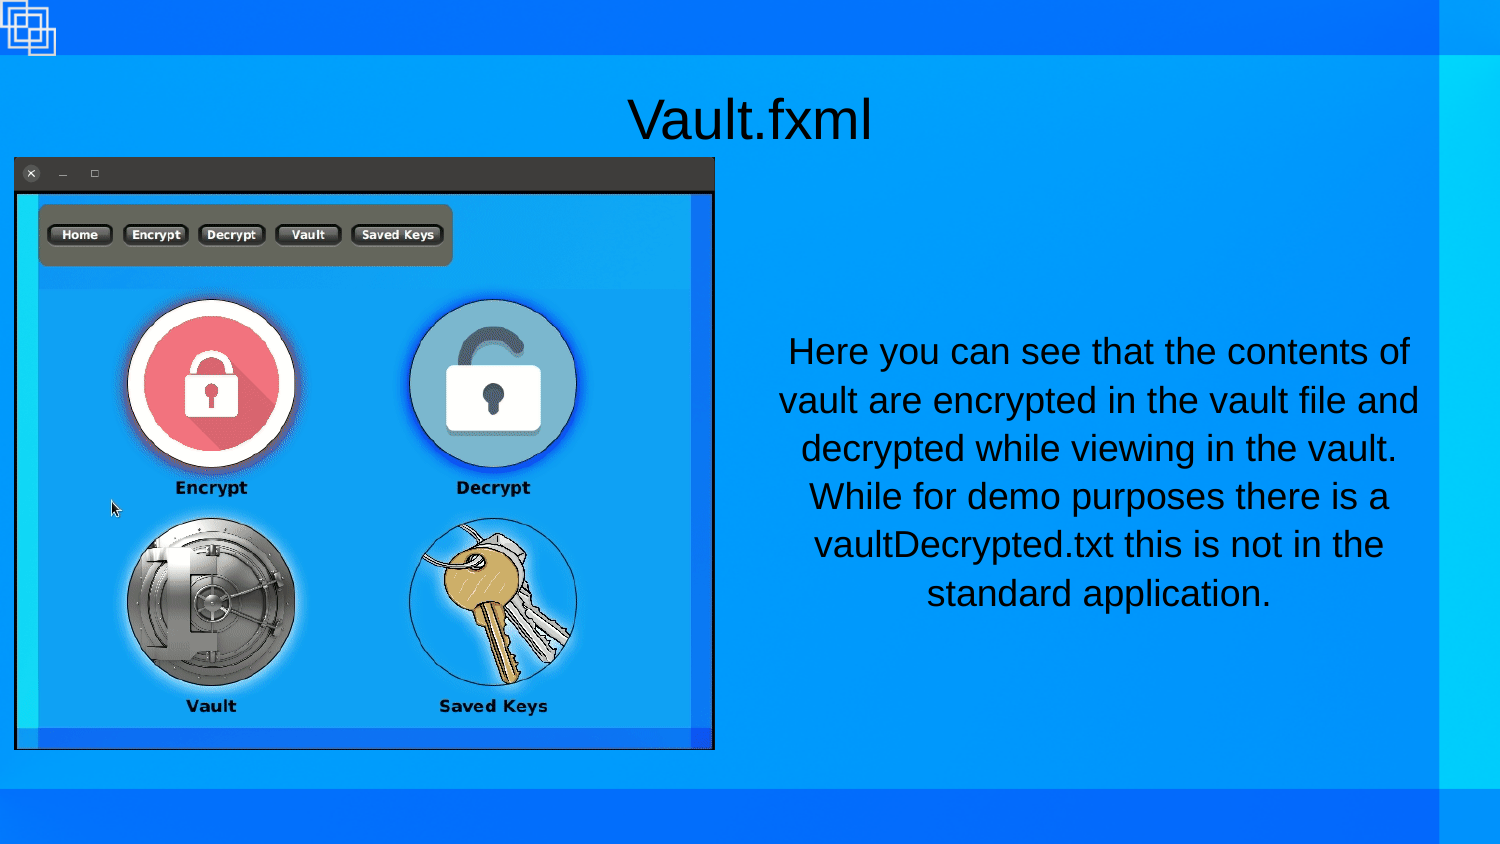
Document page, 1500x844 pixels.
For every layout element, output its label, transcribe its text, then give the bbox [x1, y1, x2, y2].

picture [0, 0, 1500, 844]
list Here you can see that the contents of vault are encrypted in the vault file and decrypted while viewing in the vault. While for demo purposes there is a vaultDecrypted.txt this is not in the standard application. [750, 189, 1449, 750]
title Vault.fxml [51, 72, 1449, 167]
